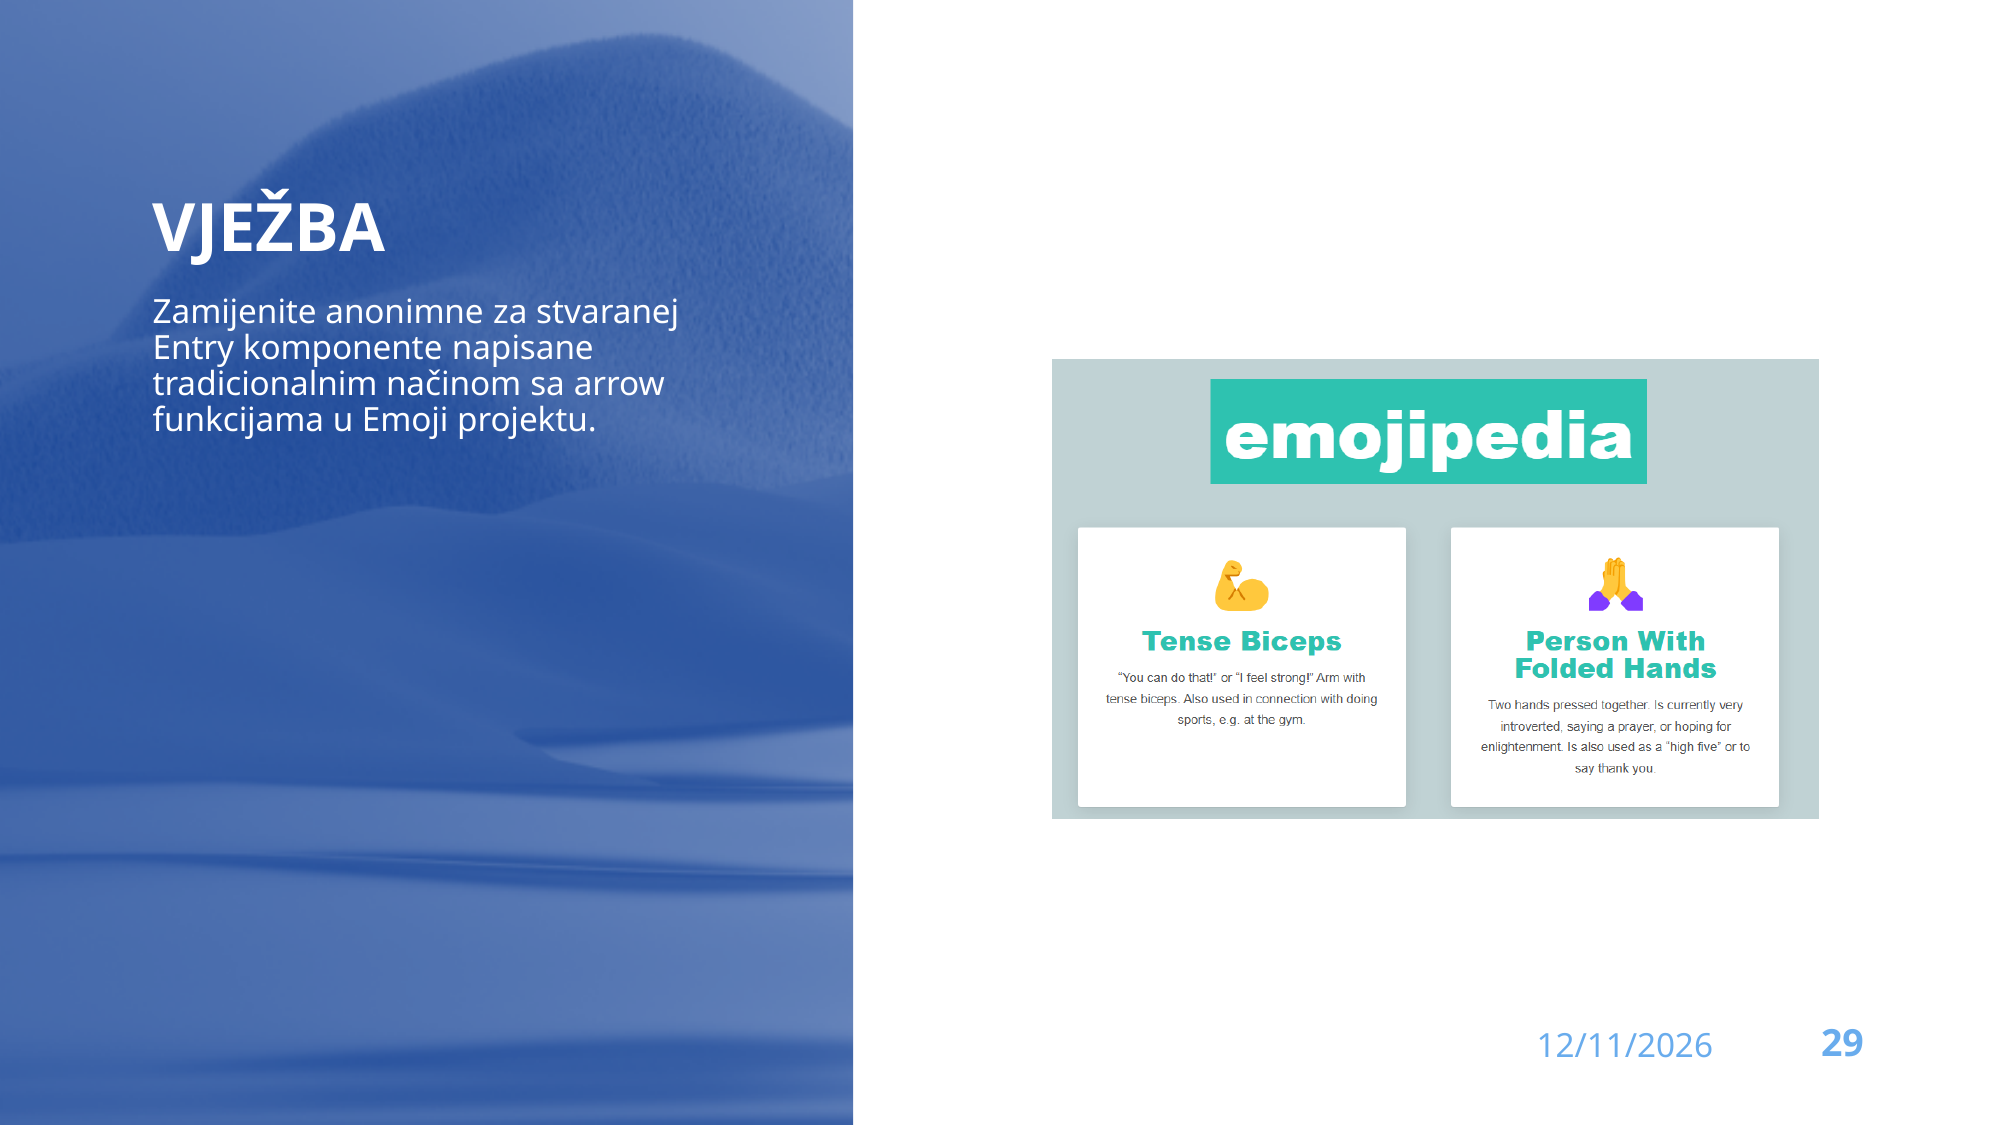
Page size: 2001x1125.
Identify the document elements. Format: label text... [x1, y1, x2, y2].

picture [1052, 359, 1819, 819]
title VJEžba [137, 161, 783, 273]
list Zamijenite anonimne za stvaranej Entry komponente napisane tradicionalnim načinom sa arrow funkcijama u Emoji projektu. [137, 287, 783, 1061]
picture [0, 0, 854, 1125]
